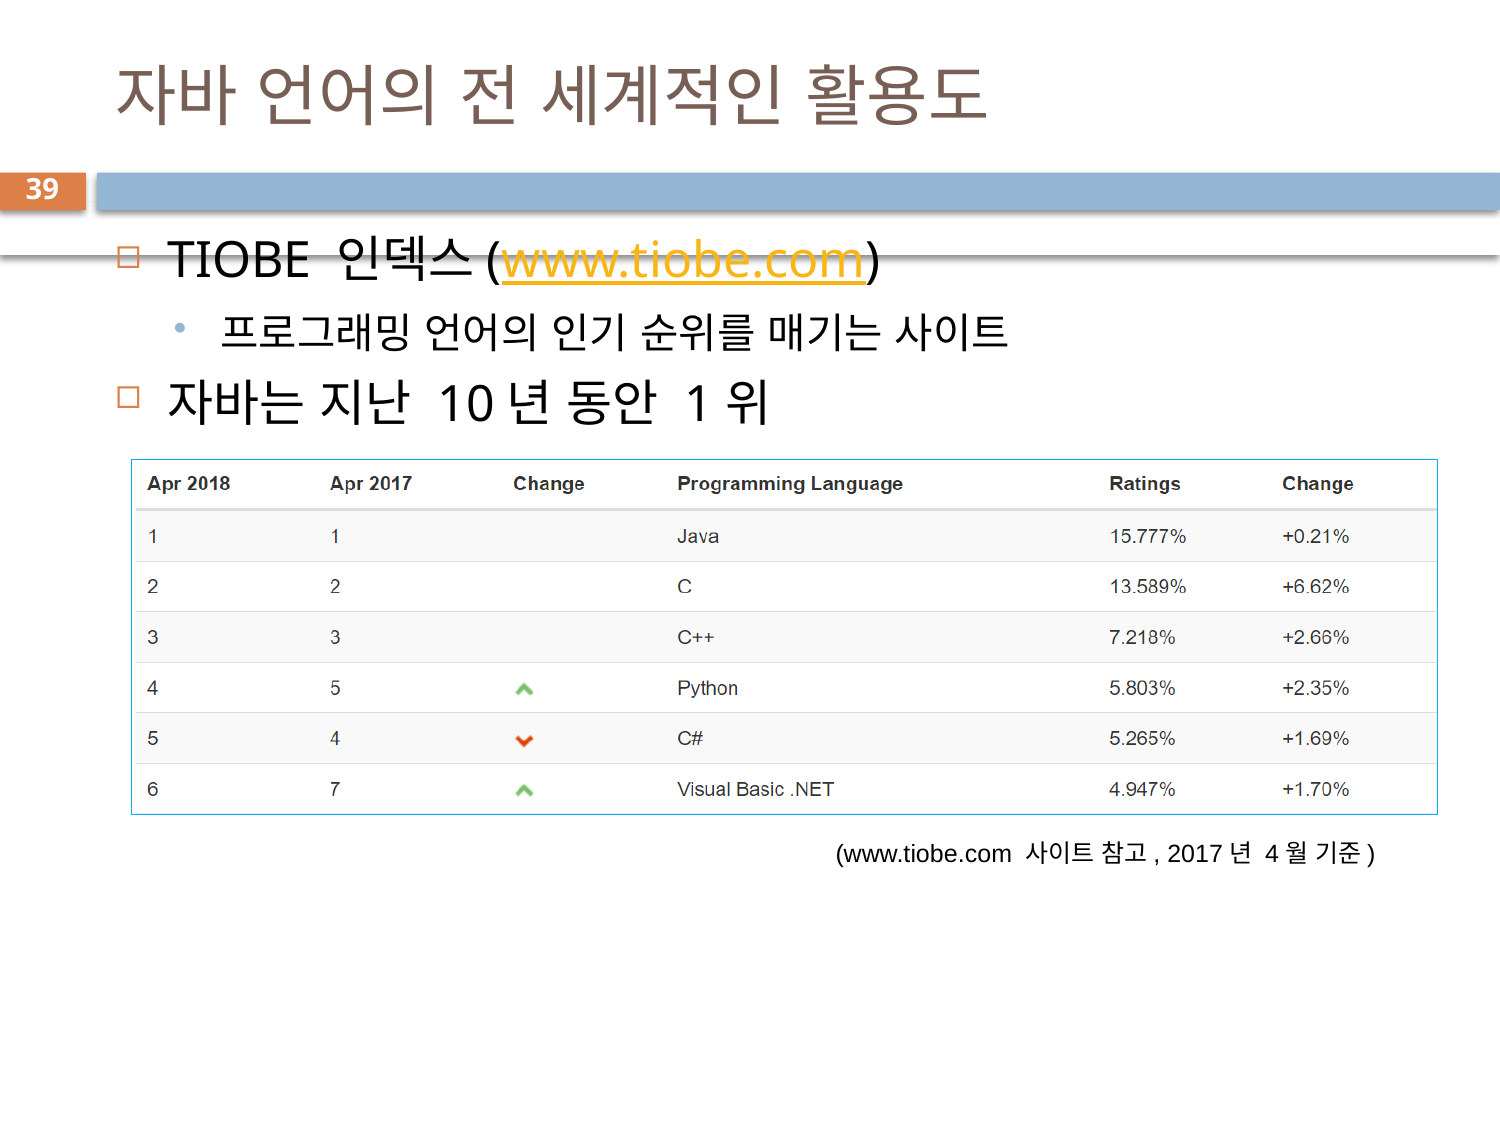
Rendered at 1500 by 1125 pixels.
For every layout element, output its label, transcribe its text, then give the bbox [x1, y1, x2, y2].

picture [133, 461, 1436, 813]
text_box [0, 0, 1500, 75]
list TIOBE 인덱스(www.tiobe.com) 프로그래밍 언어의 인기 순위를 매기는 사이트 자바는 지난 10년 동안 1위 [100, 219, 1438, 1047]
text_box (www.tiobe.com 사이트 참고, 2017년 4월 기준) [820, 823, 1400, 876]
title 자바 언어의 전 세계적인 활용도 [100, 75, 1438, 149]
slide_number 39 [0, 170, 87, 211]
